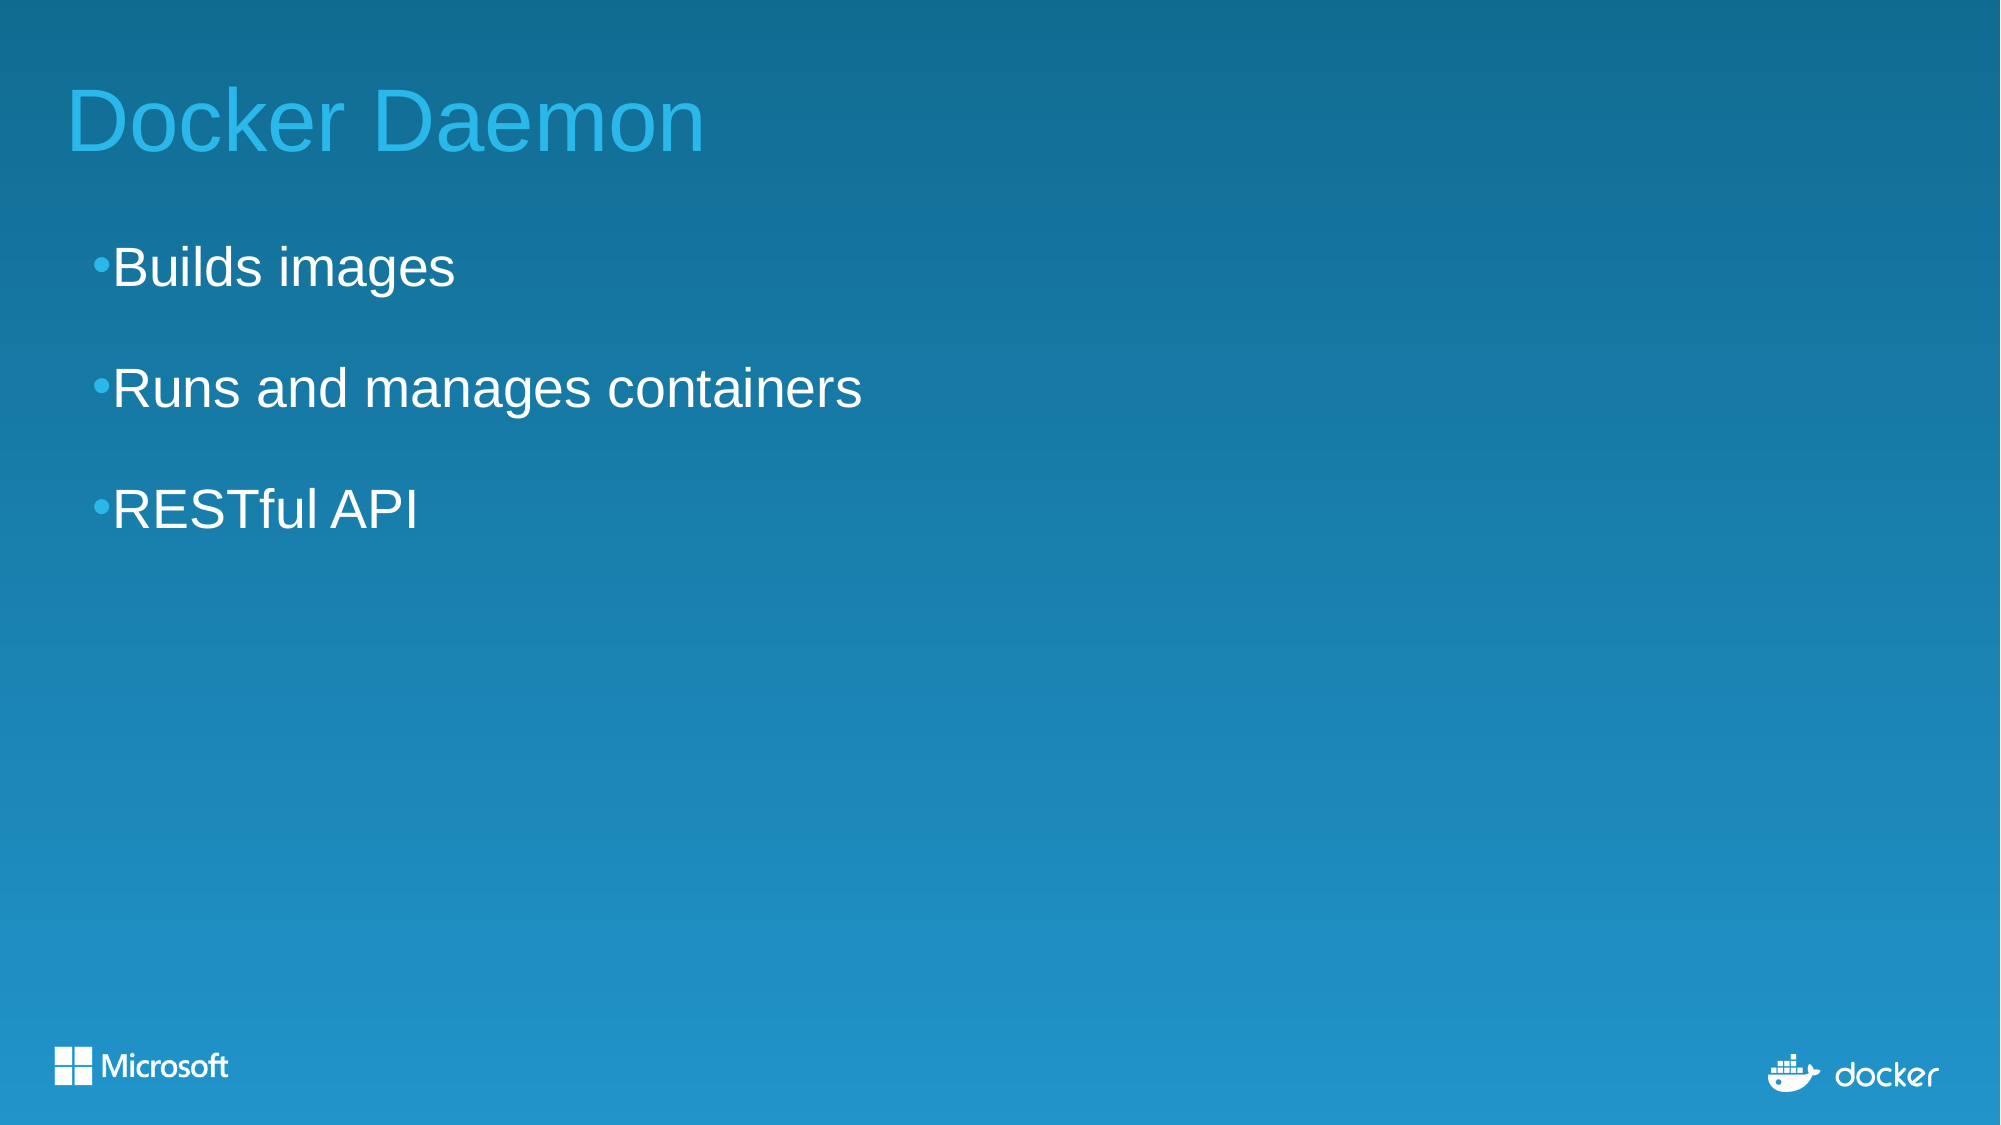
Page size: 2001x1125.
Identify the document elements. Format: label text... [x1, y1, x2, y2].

picture [50, 1042, 232, 1096]
picture [1768, 1054, 1939, 1092]
title Docker Daemon [50, 59, 1950, 165]
list Builds images Runs and manages containers RESTful API [50, 183, 1950, 1014]
